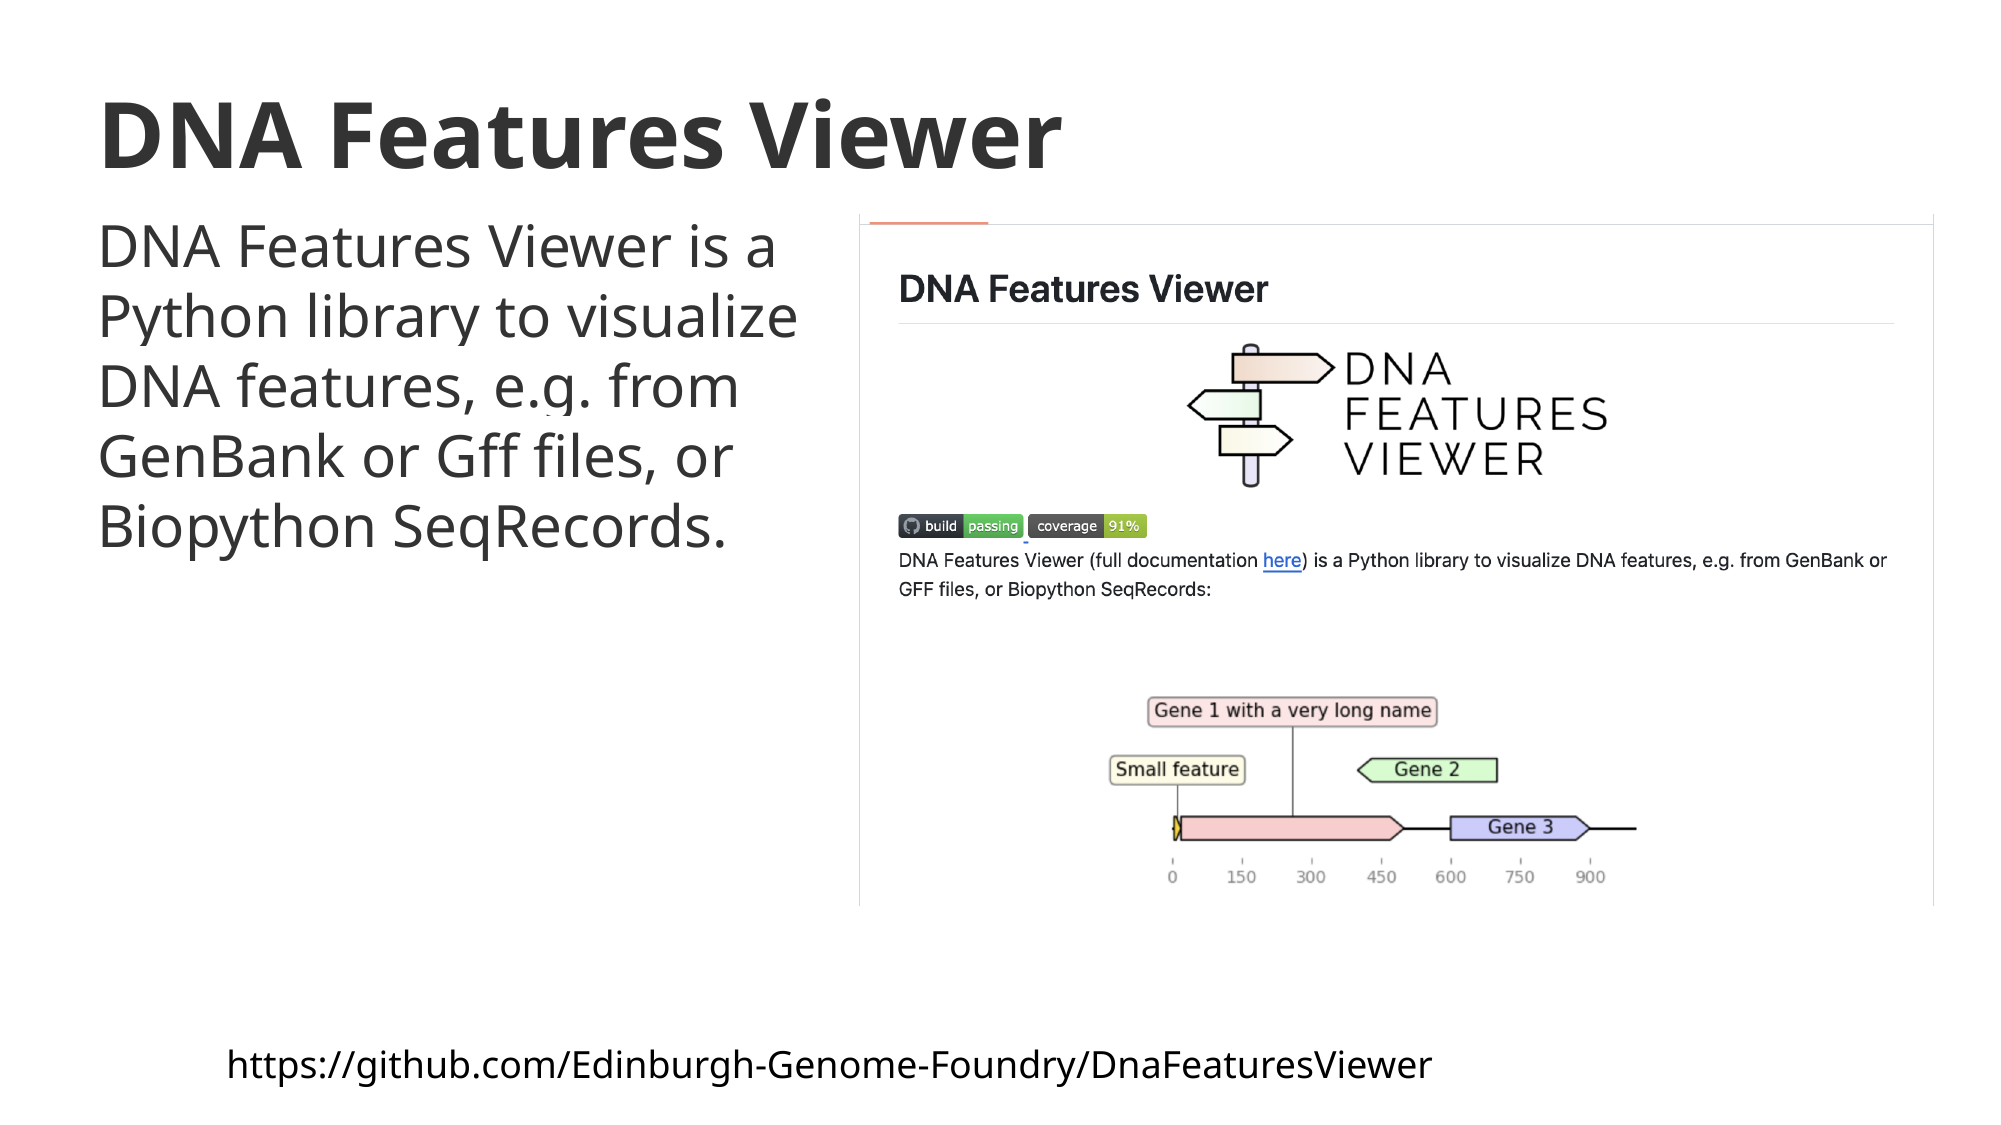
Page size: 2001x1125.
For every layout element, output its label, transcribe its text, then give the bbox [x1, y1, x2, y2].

title DNA Features Viewer [82, 75, 1918, 203]
text_box https://github.com/Edinburgh-Genome-Foundry/DnaFeaturesViewer [211, 1033, 1789, 1094]
text_box DNA Features Viewer is a Python library to visualize DNA features, e.g. from GenBank or Gff files, or Biopython SeqRecords. [82, 202, 877, 567]
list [841, 214, 1936, 907]
